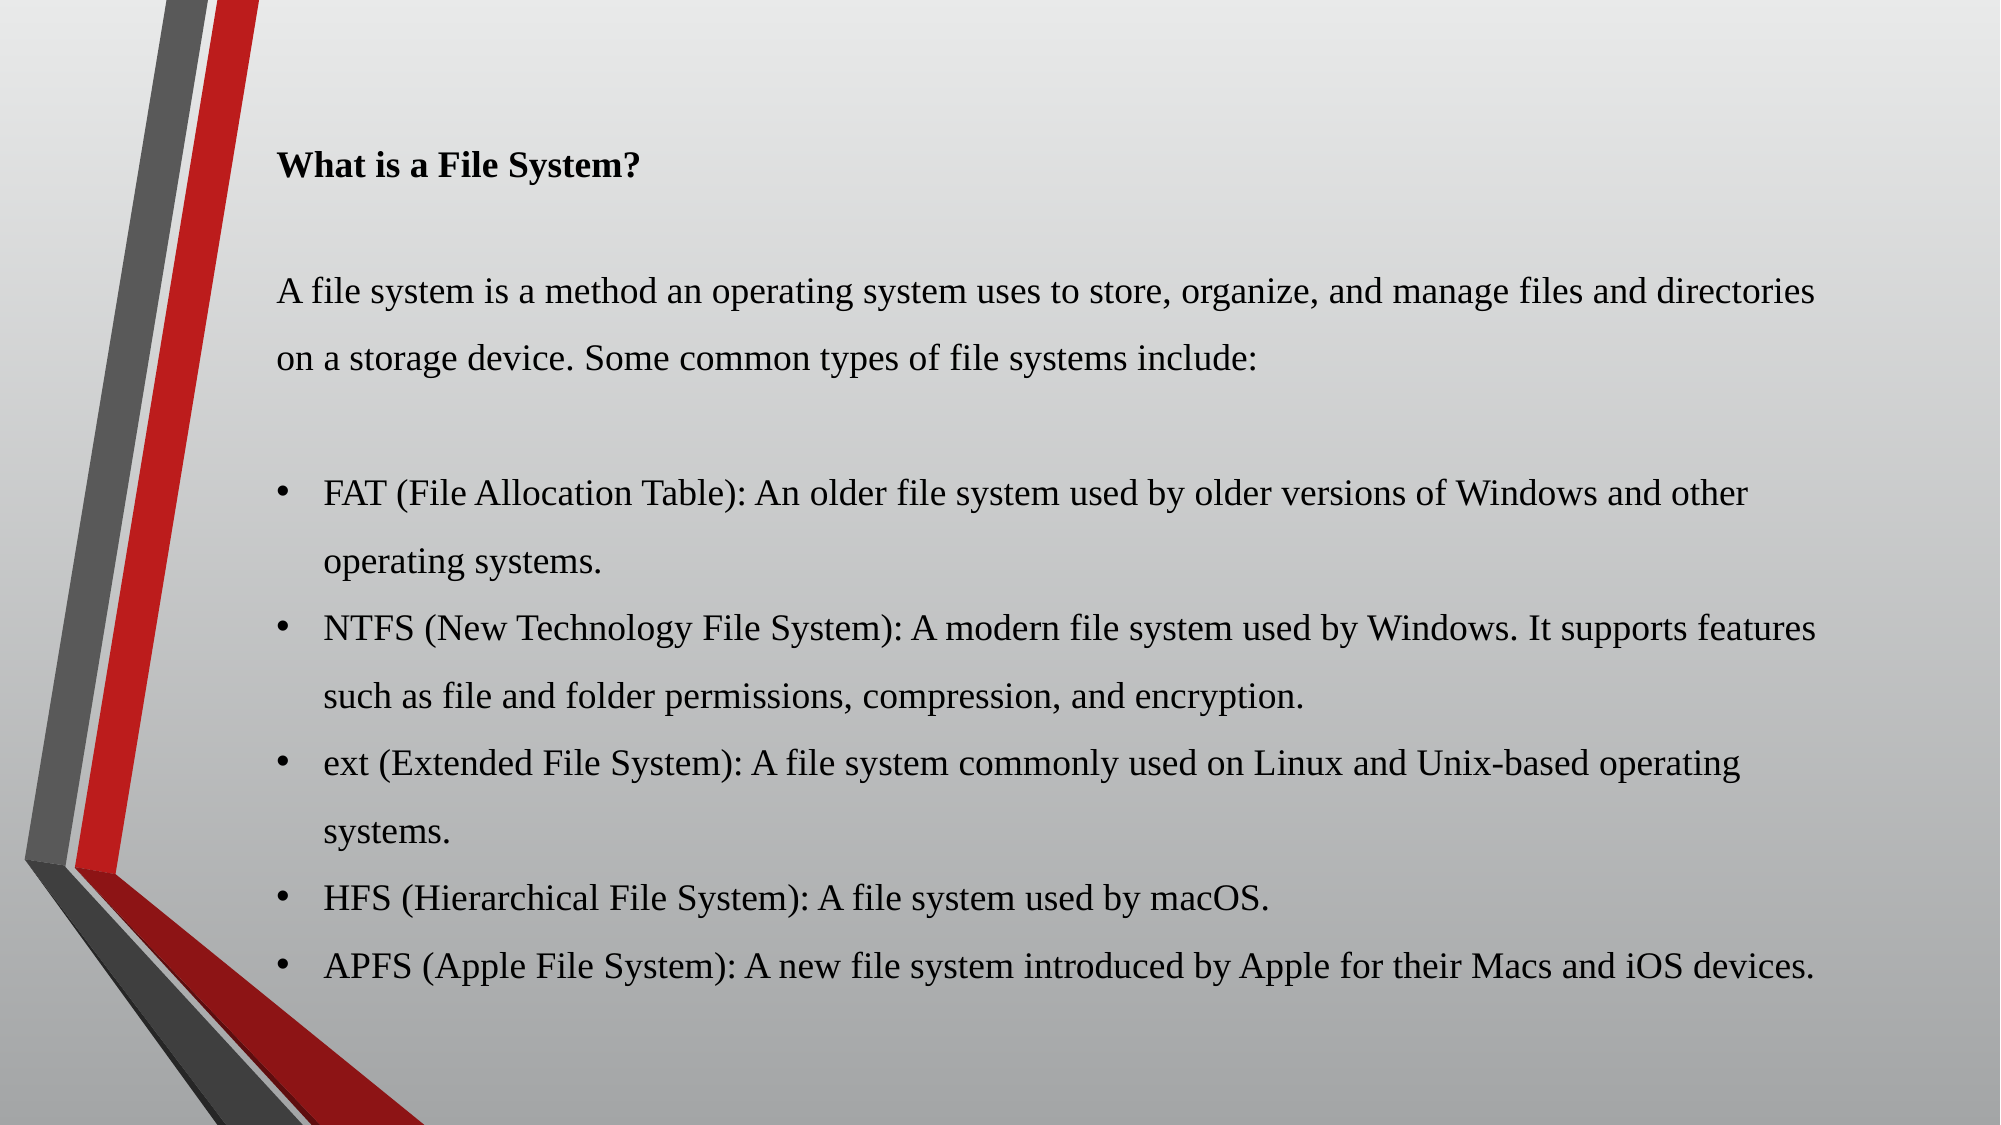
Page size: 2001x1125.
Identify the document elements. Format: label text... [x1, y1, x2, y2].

text_box A file system is a method an operating system uses to store, organize, and manage files and directories on a storage device. Some common types of file systems include: FAT (File Allocation Table): An older file system used by older versions of Windows and other operating systems. NTFS (New Technology File System): A modern file system used by Windows. It supports features such as file and folder permissions, compression, and encryption. ext (Extended File System): A file system commonly used on Linux and Unix-based operating systems. HFS (Hierarchical File System): A file system used by macOS. APFS (Apple File System): A new file system introduced by Apple for their Macs and iOS devices. [261, 235, 1853, 994]
text_box What is a File System? [261, 132, 1185, 193]
